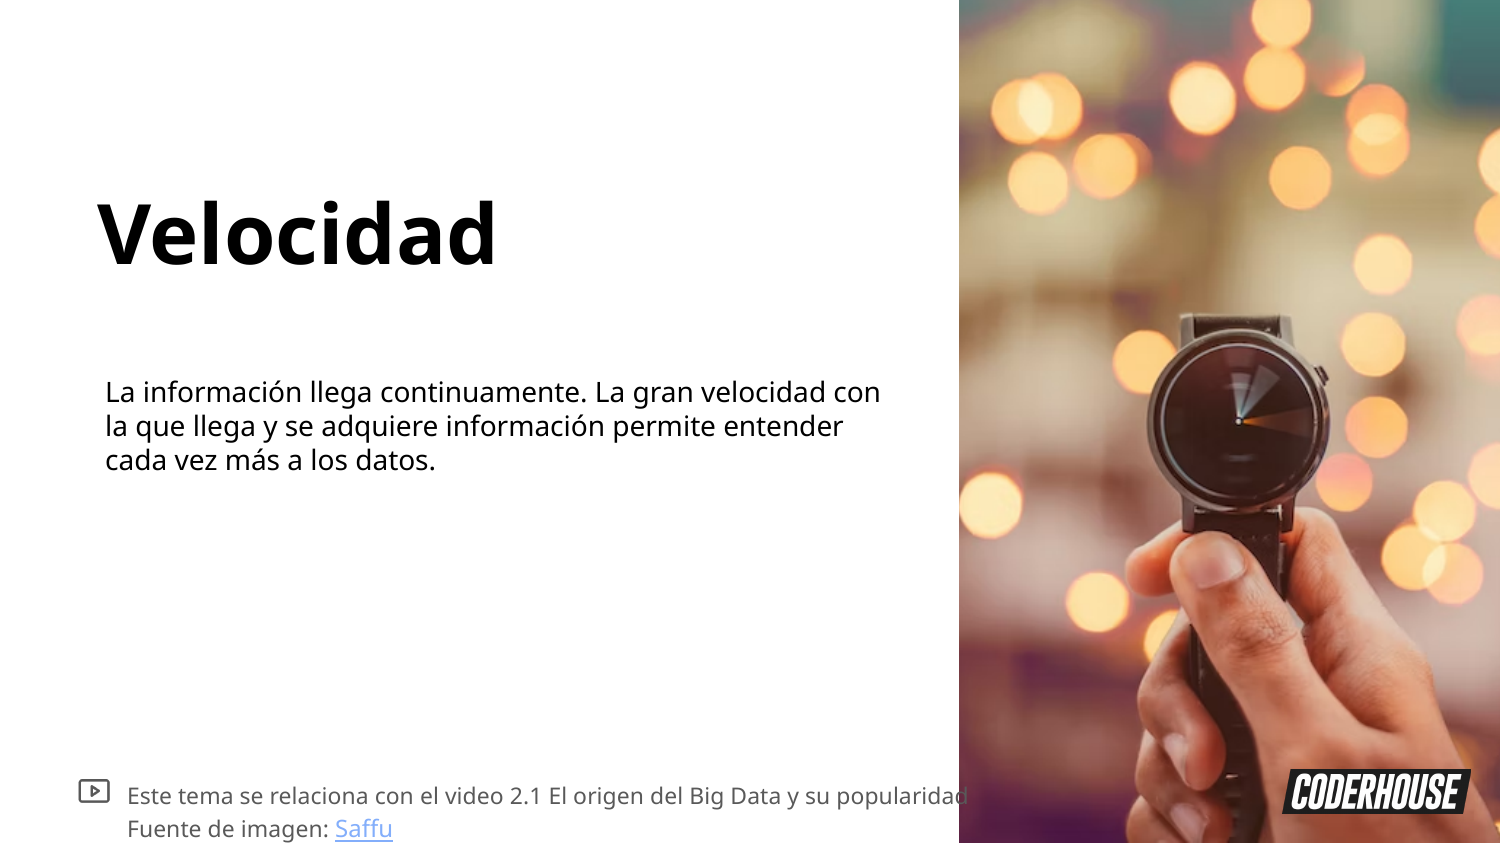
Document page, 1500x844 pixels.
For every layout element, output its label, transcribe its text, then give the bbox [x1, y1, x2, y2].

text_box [74, 762, 1201, 844]
picture [958, 0, 1500, 843]
text_box Velocidad [82, 177, 901, 298]
text_box La información llega continuamente. La gran velocidad con la que llega y se adquiere información permite entender cada vez más a los datos. [90, 359, 909, 491]
